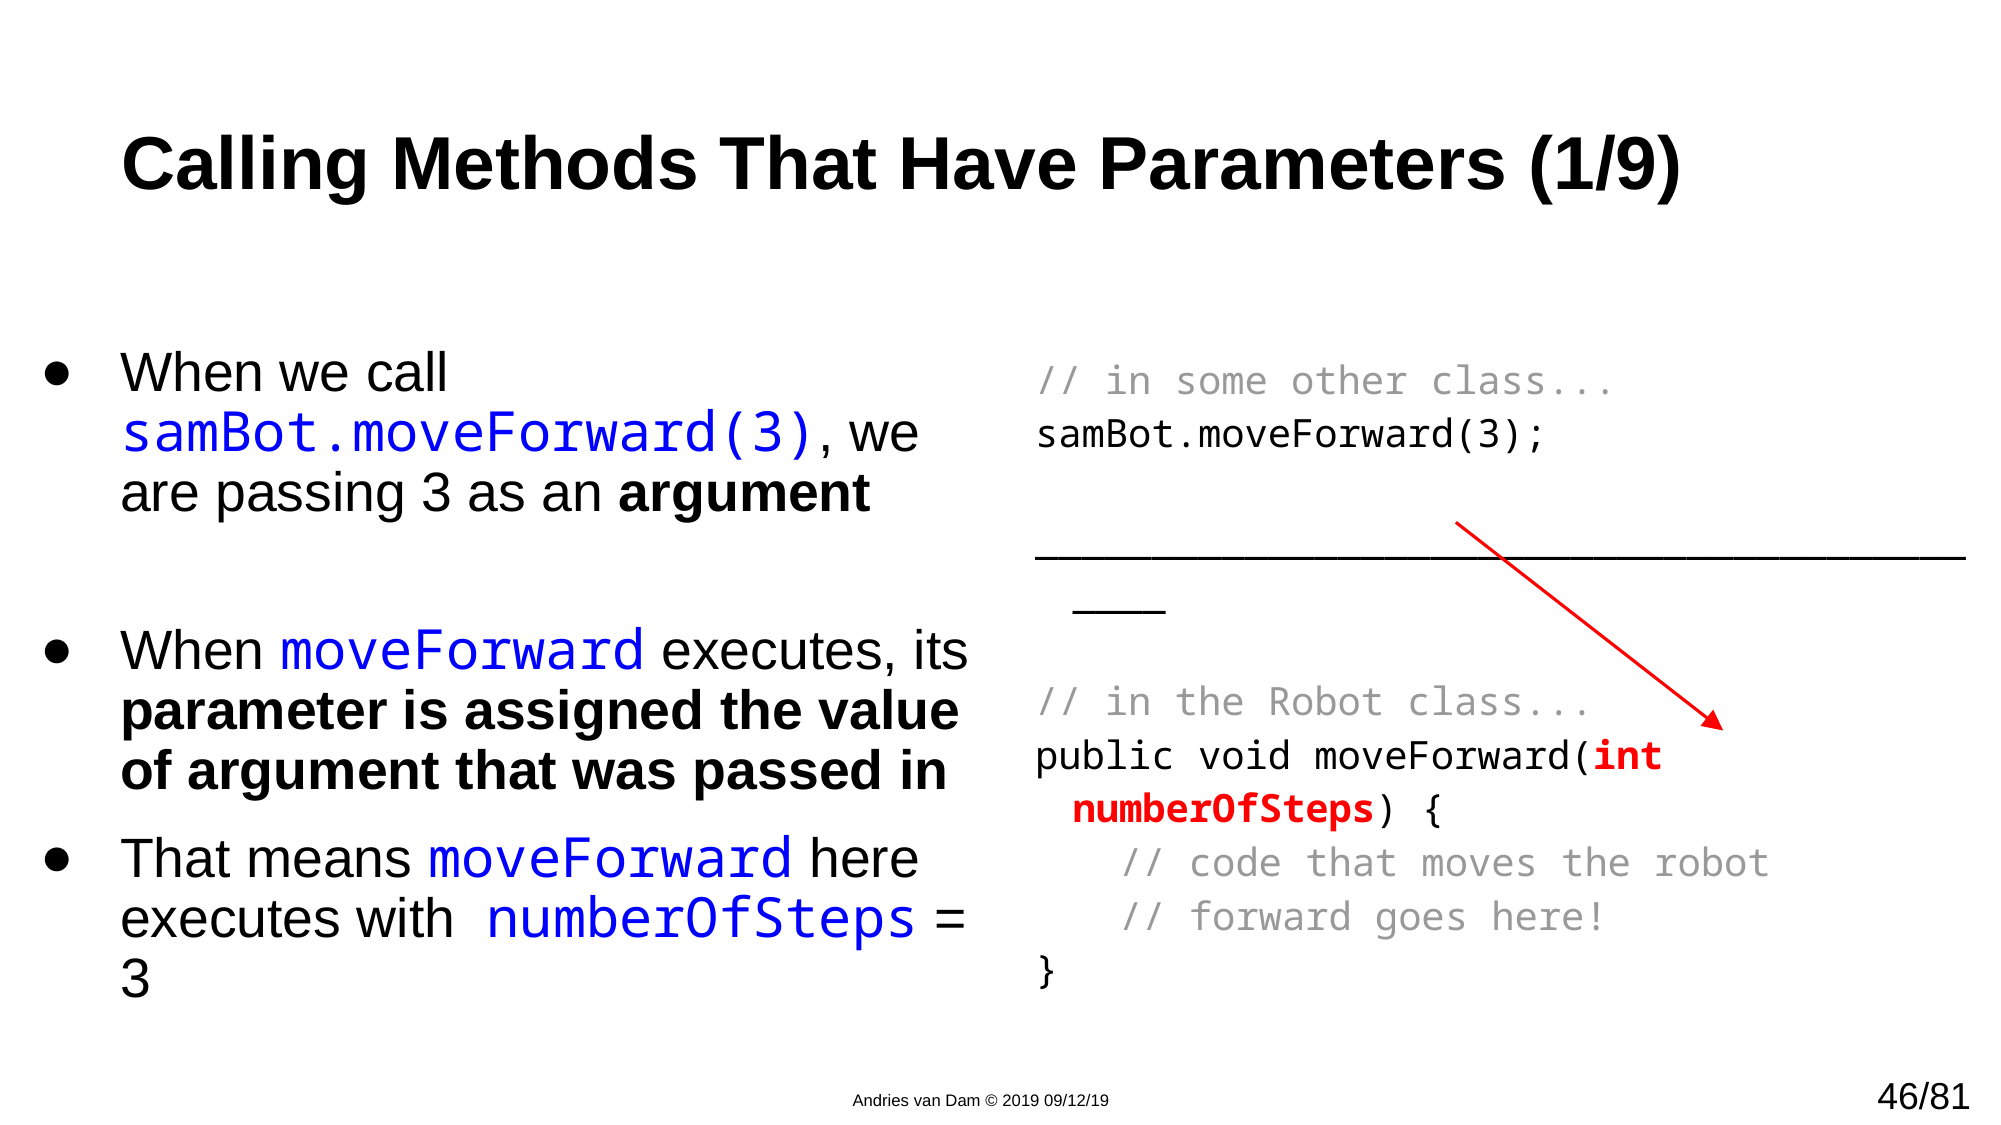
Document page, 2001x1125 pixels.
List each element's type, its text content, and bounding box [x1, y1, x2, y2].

list // in some other class... samBot.moveForward(3); ____________________________________________ // in the Robot class... public void moveForward(int numberOfSteps) { // code that moves the robot // forward goes here! } [1015, 262, 2000, 1078]
text_box When we call samBot.moveForward(3), we are passing 3 as an argument [0, 286, 974, 581]
title Calling Methods That Have Parameters (1/9) [101, 37, 2000, 226]
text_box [1455, 522, 1724, 731]
list When moveForward executes, its parameter is assigned the value of argument that was passed in That means moveForward here executes with numberOfSteps = 3 [0, 543, 1016, 1089]
